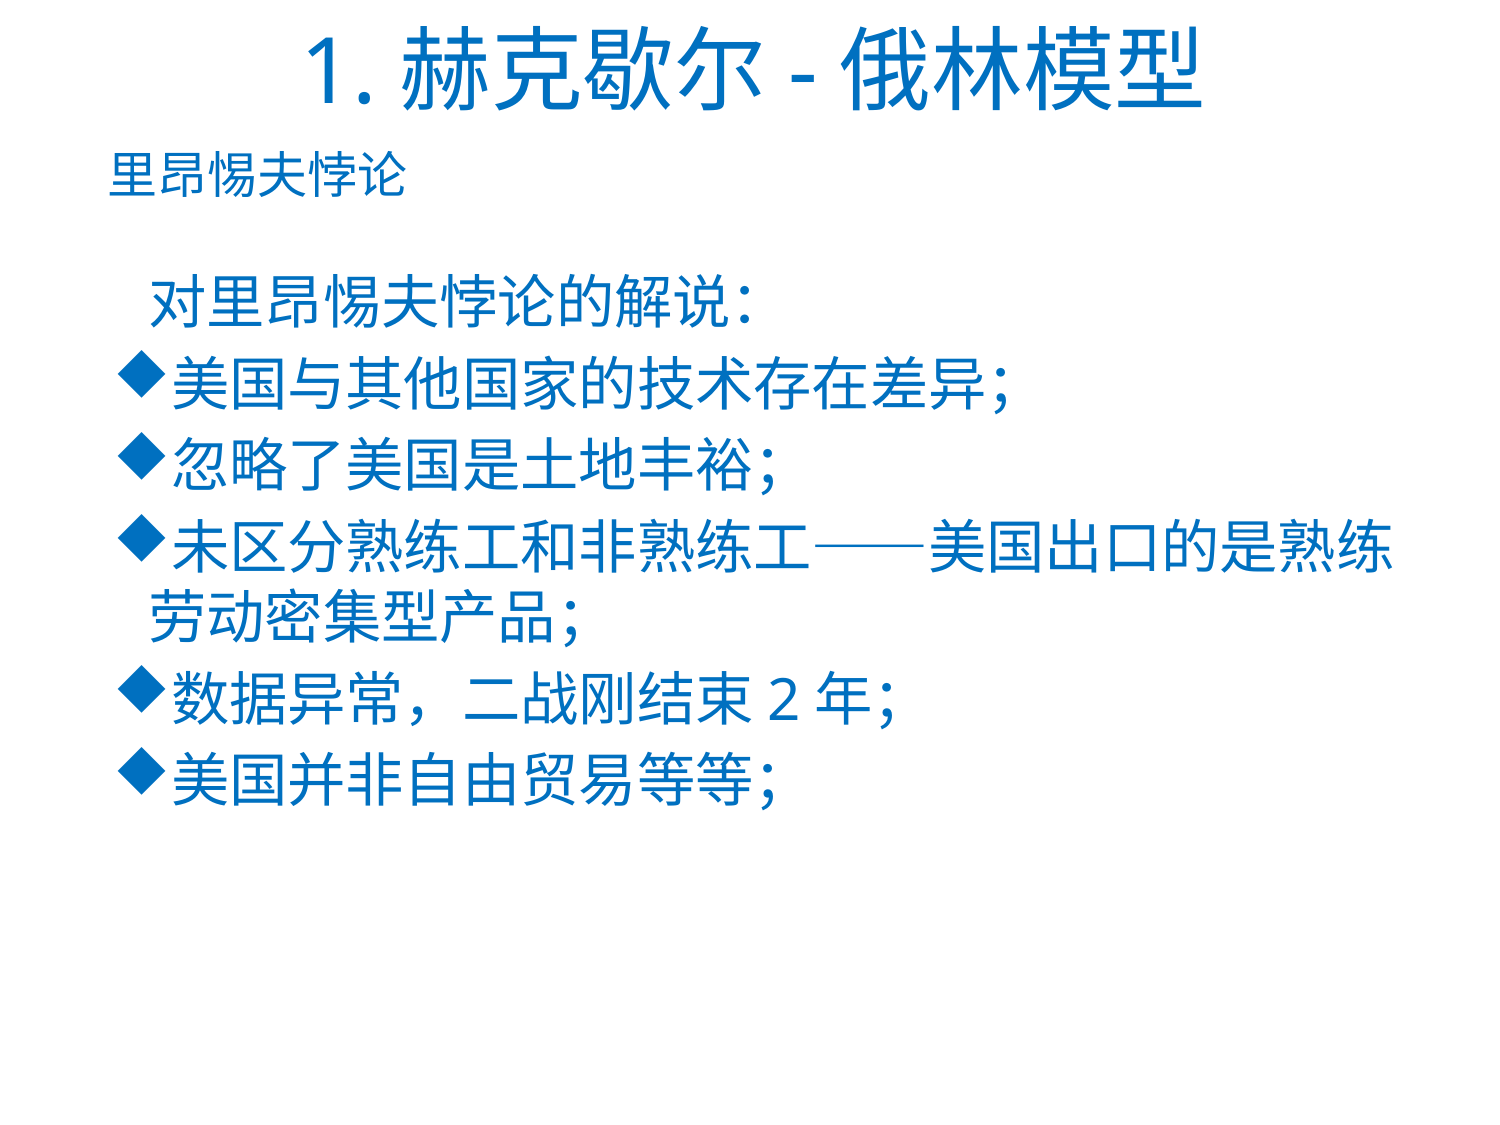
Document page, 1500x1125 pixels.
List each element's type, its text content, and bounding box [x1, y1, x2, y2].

title 1.赫克歇尔-俄林模型 [49, 75, 1458, 135]
text_box [0, 0, 1500, 75]
text_box 对里昂惕夫悖论的解说： 美国与其他国家的技术存在差异； 忽略了美国是土地丰裕； 未区分熟练工和非熟练工——美国出口的是熟练劳动密集型产品； 数据异常，二战刚结束2年； 美国并非自由贸易等等； [58, 257, 1418, 821]
text_box 里昂惕夫悖论 [92, 135, 1299, 211]
